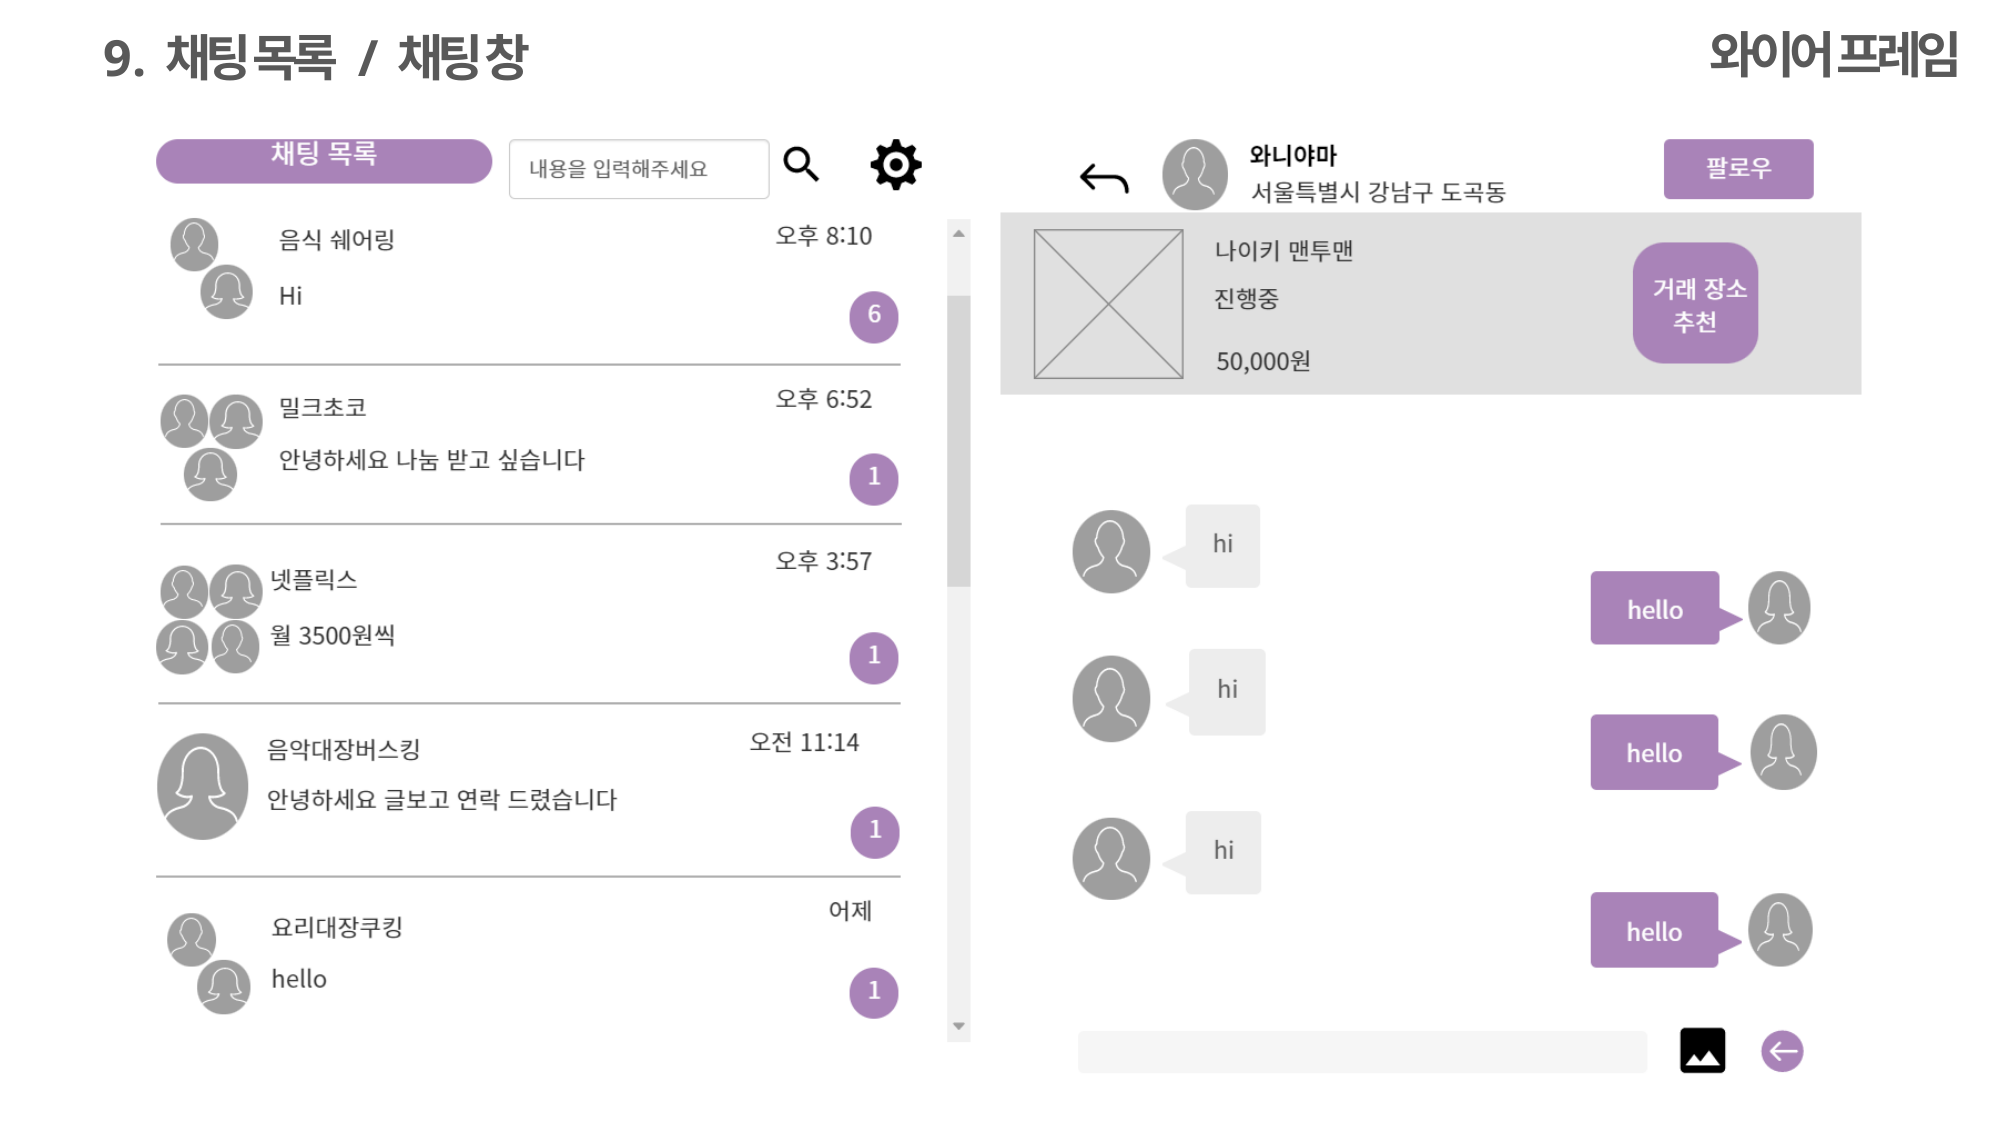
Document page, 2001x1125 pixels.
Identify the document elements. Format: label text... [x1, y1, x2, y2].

text_box 와이어 프레임 [1552, 15, 1977, 91]
text_box 9 . 채팅 목록 / 채팅 창 [88, 19, 746, 95]
picture [134, 107, 1866, 1091]
